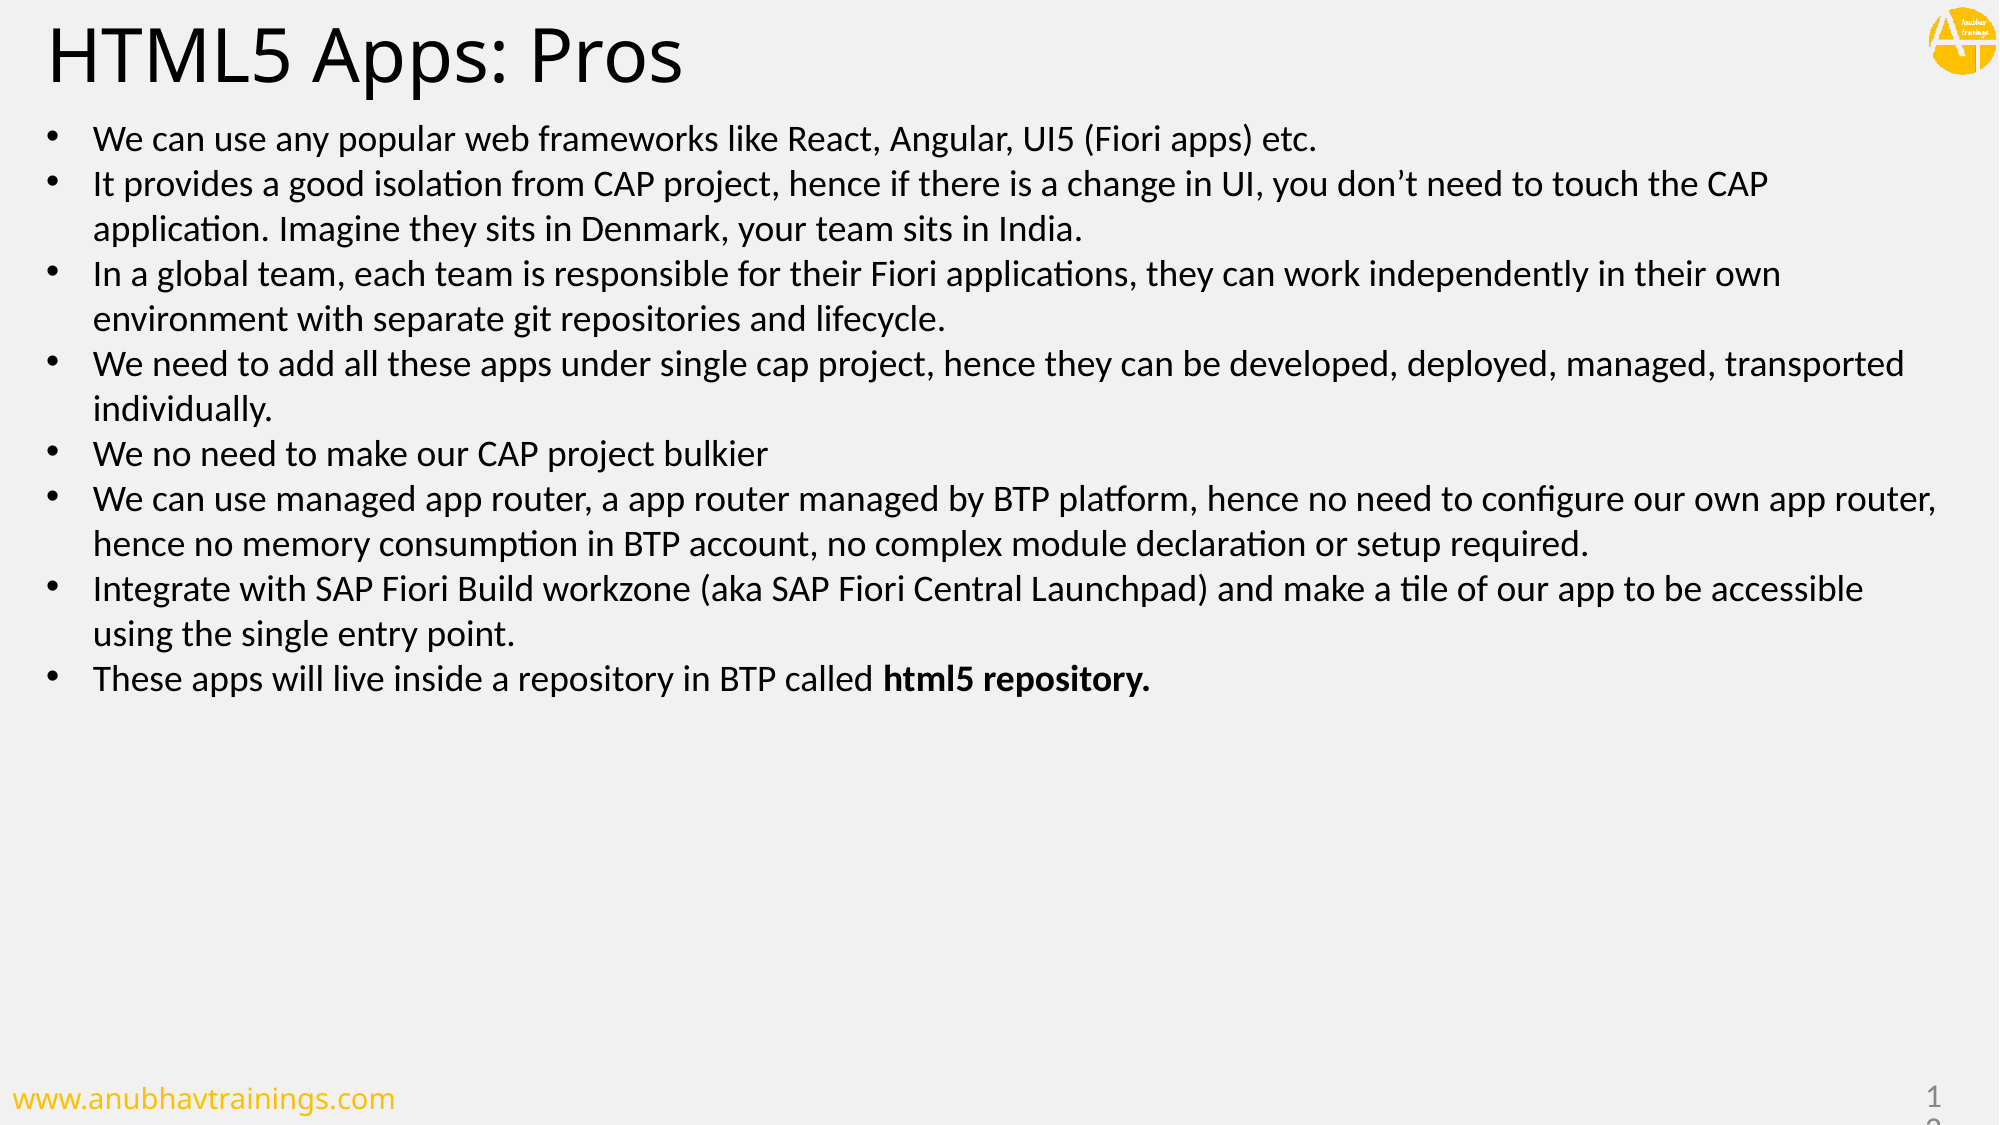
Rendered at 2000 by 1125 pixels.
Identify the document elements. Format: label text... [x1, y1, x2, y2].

text_box HTML5 Apps: Pros [31, 0, 1874, 105]
slide_number 126 [1909, 1082, 1946, 1106]
text_box We can use any popular web frameworks like React, Angular, UI5 (Fiori apps) etc. It provides a good isolation from CAP project, hence if there is a change in UI, you don’t need to touch the CAP application. Imagine they sits in Denmark, your team sits in India. In a global team, each team is responsible for their Fiori applications, they can work independently in their own environment with separate git repositories and lifecycle. We need to add all these apps under single cap project, hence they can be developed, deployed, managed, transported individually. We no need to make our CAP project bulkier We can use managed app router, a app router managed by BTP platform, hence no need to configure our own app router, hence no memory consumption in BTP account, no complex module declaration or setup required. Integrate with SAP Fiori Build workzone (aka SAP Fiori Central Launchpad) and make a tile of our app to be accessible using the single entry point. These apps will live inside a repository in BTP called html5 repository. [31, 105, 1969, 706]
picture [1922, 3, 2000, 80]
text_box www.anubhavtrainings.com [0, 1072, 425, 1123]
